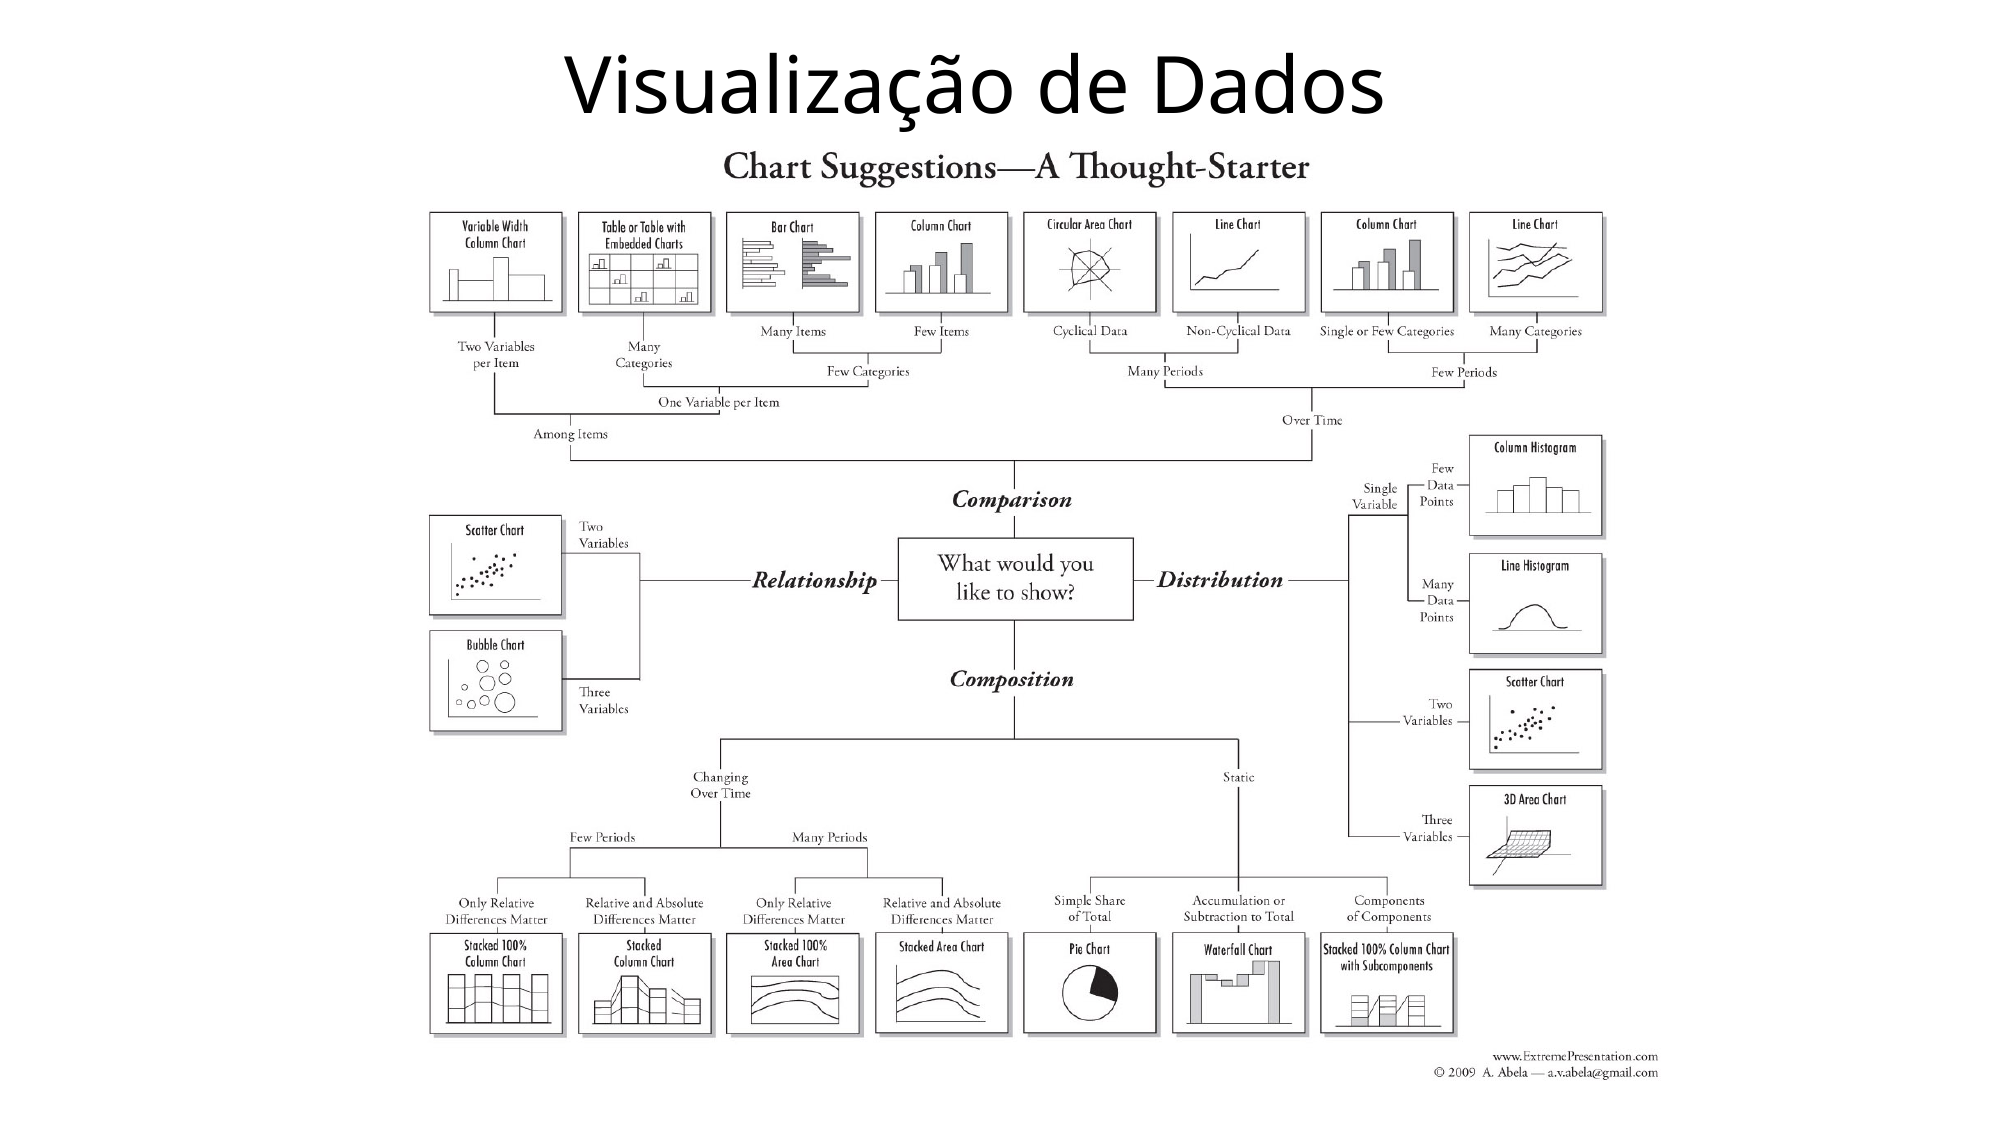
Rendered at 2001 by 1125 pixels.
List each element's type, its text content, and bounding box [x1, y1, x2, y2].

picture [420, 142, 1666, 1088]
title Visualização de Dados [515, 37, 1435, 139]
